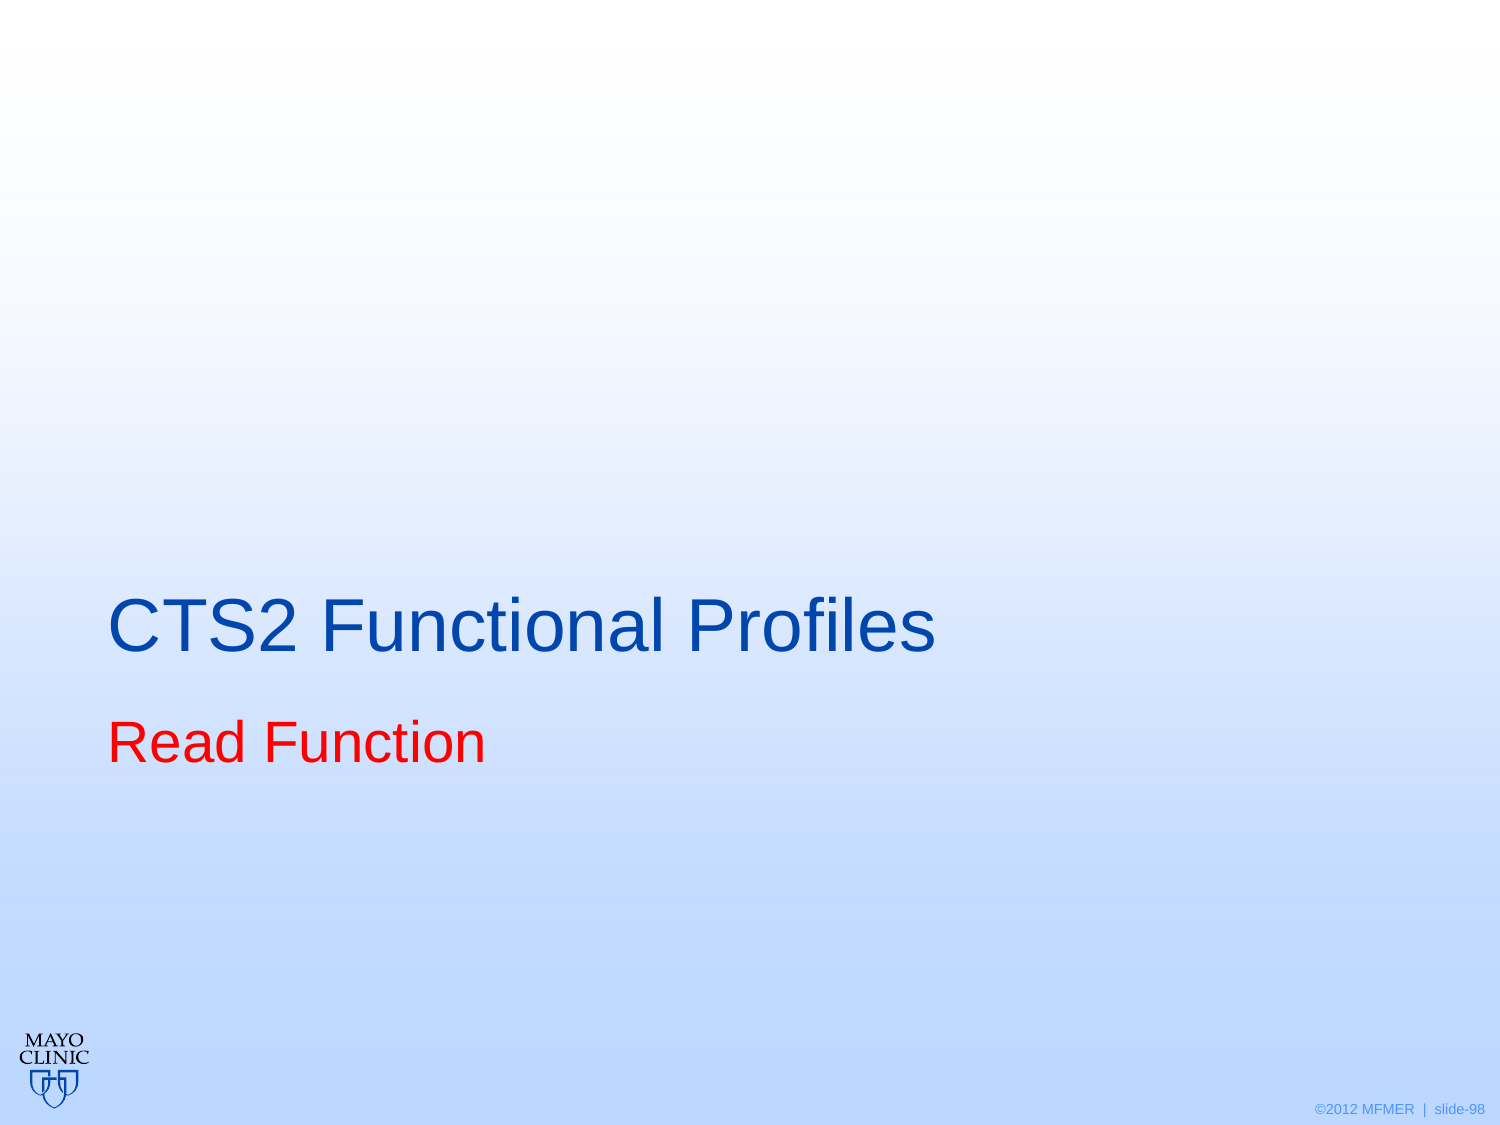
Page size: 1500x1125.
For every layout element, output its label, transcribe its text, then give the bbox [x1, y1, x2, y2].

list Read Function [108, 675, 1392, 788]
picture [0, 0, 1500, 1125]
title CTS2 Functional Profiles [108, 450, 1392, 675]
